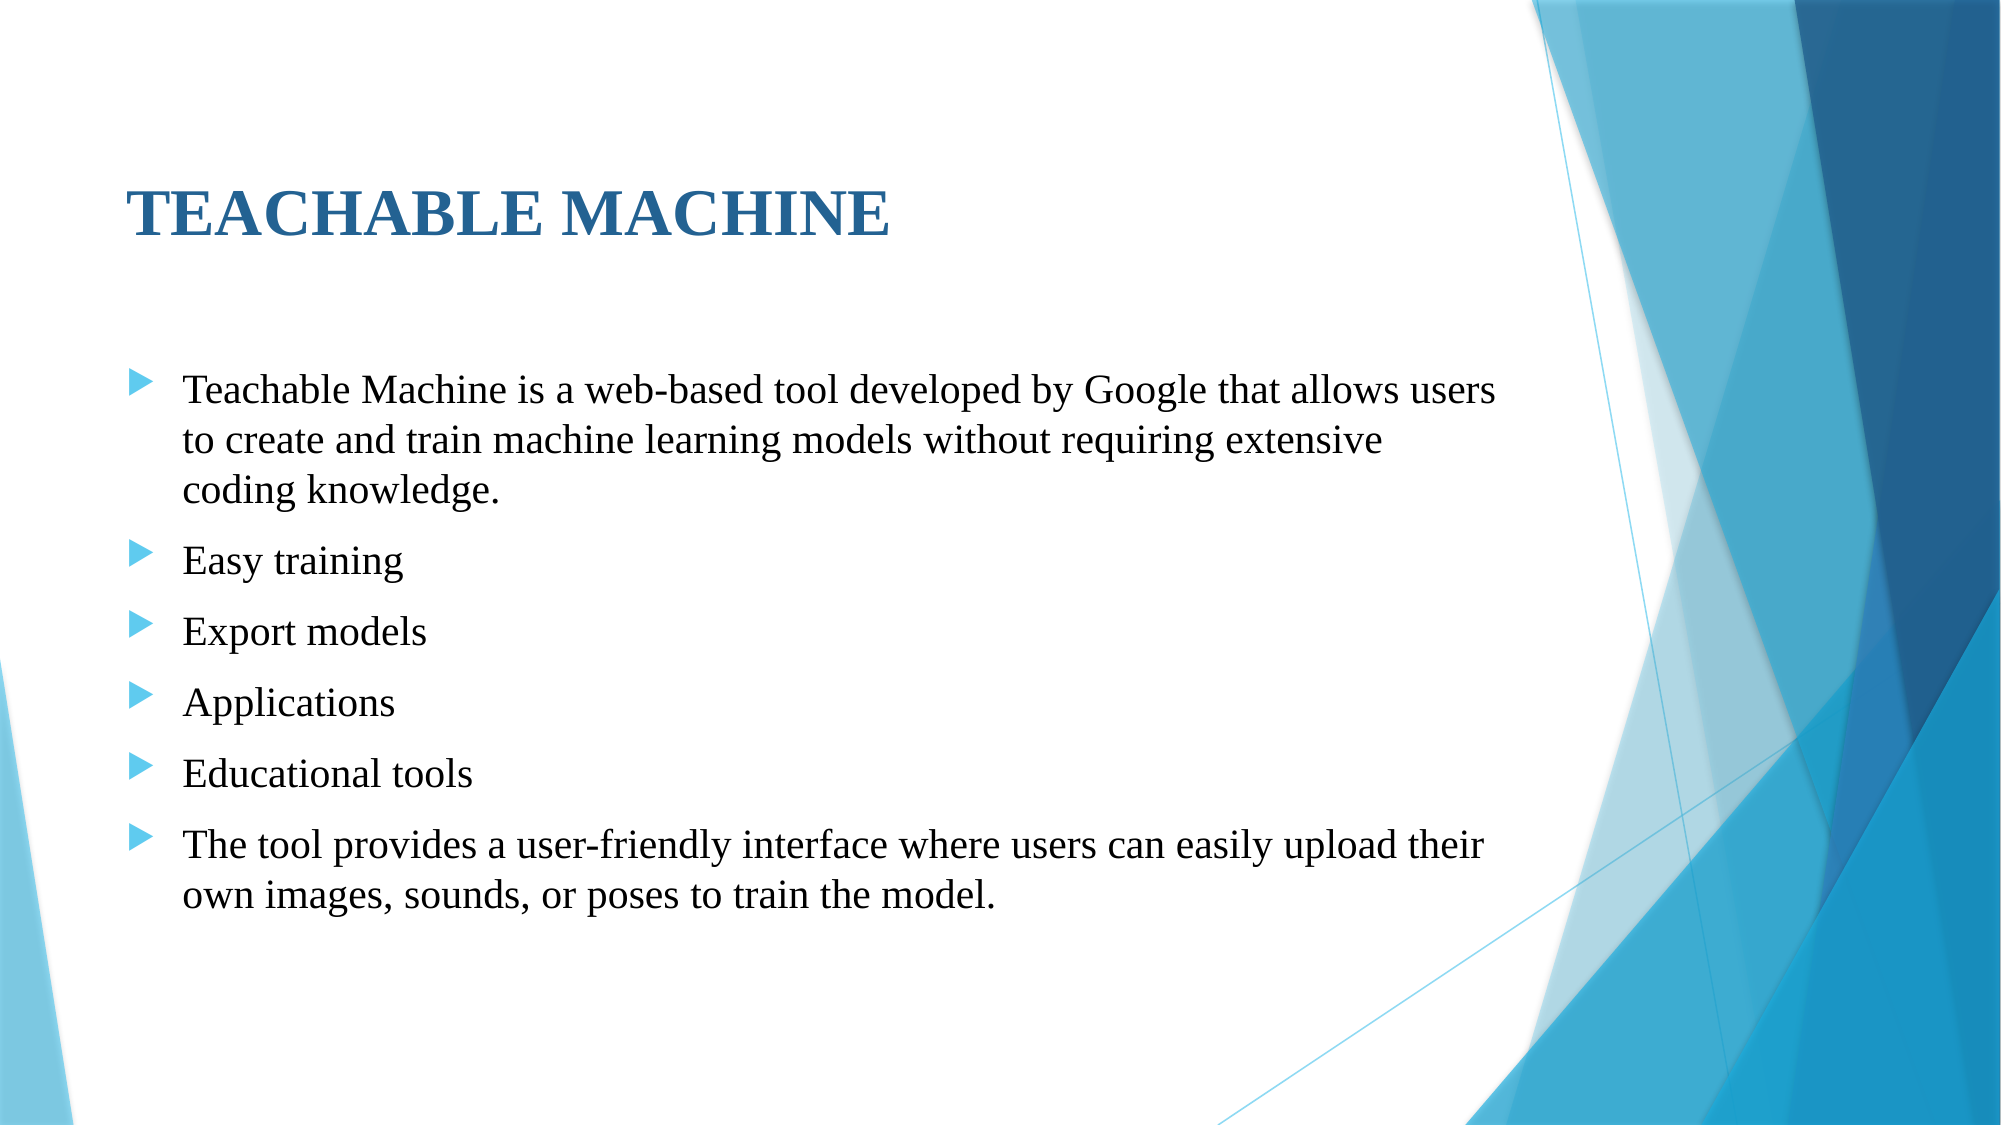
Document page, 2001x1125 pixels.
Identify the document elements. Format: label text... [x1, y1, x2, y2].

list Teachable Machine is a web-based tool developed by Google that allows users to create and train machine learning models without requiring extensive coding knowledge. Easy training Export models Applications Educational tools The tool provides a user-friendly interface where users can easily upload their own images, sounds, or poses to train the model. [111, 354, 1522, 992]
title TEACHABLE MACHINE [111, 161, 1522, 354]
